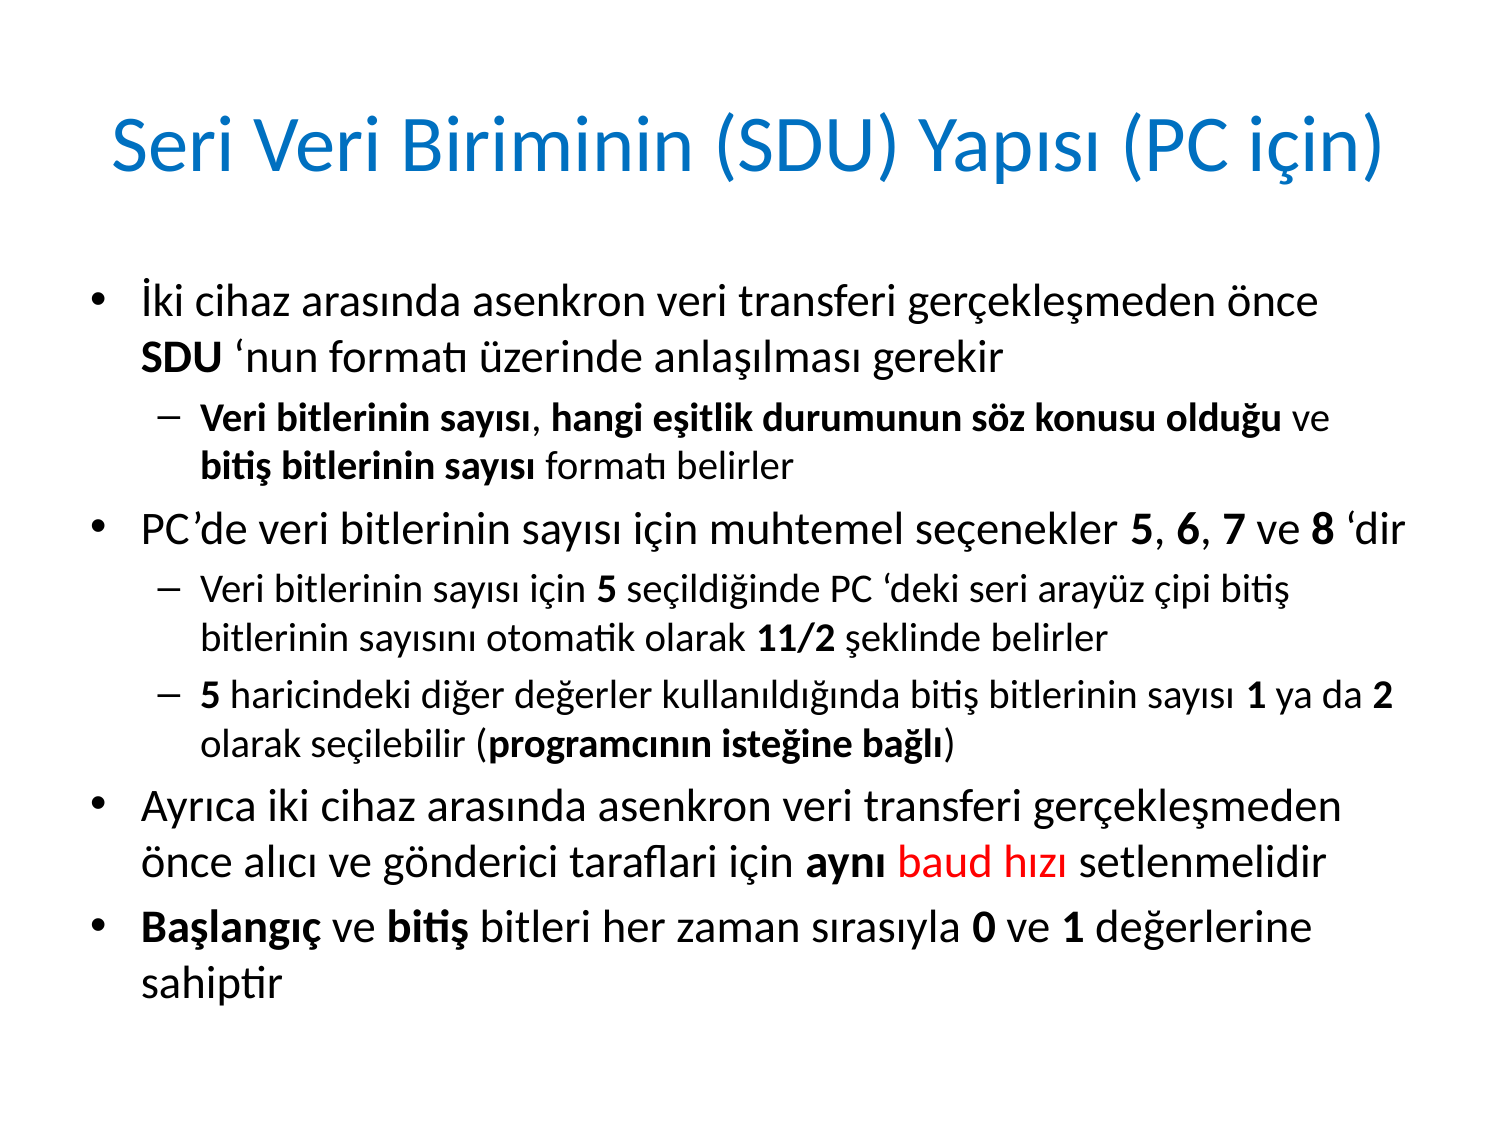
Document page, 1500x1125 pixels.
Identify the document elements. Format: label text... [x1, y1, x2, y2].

list İki cihaz arasında asenkron veri transferi gerçekleşmeden önce SDU ‘nun formatı üzerinde anlaşılması gerekir Veri bitlerinin sayısı, hangi eşitlik durumunun söz konusu olduğu ve bitiş bitlerinin sayısı formatı belirler PC’de veri bitlerinin sayısı için muhtemel seçenekler 5, 6, 7 ve 8 ‘dir Veri bitlerinin sayısı için 5 seçildiğinde PC ‘deki seri arayüz çipi bitiş bitlerinin sayısını otomatik olarak 11/2 şeklinde belirler 5 haricindeki diğer değerler kullanıldığında bitiş bitlerinin sayısı 1 ya da 2 olarak seçilebilir (programcının isteğine bağlı) Ayrıca iki cihaz arasında asenkron veri transferi gerçekleşmeden önce alıcı ve gönderici taraflari için aynı baud hızı setlenmelidir Başlangıç ve bitiş bitleri her zaman sırasıyla 0 ve 1 değerlerine sahiptir [75, 262, 1425, 1083]
title Seri Veri Biriminin (SDU) Yapısı (PC için) [75, 45, 1425, 233]
